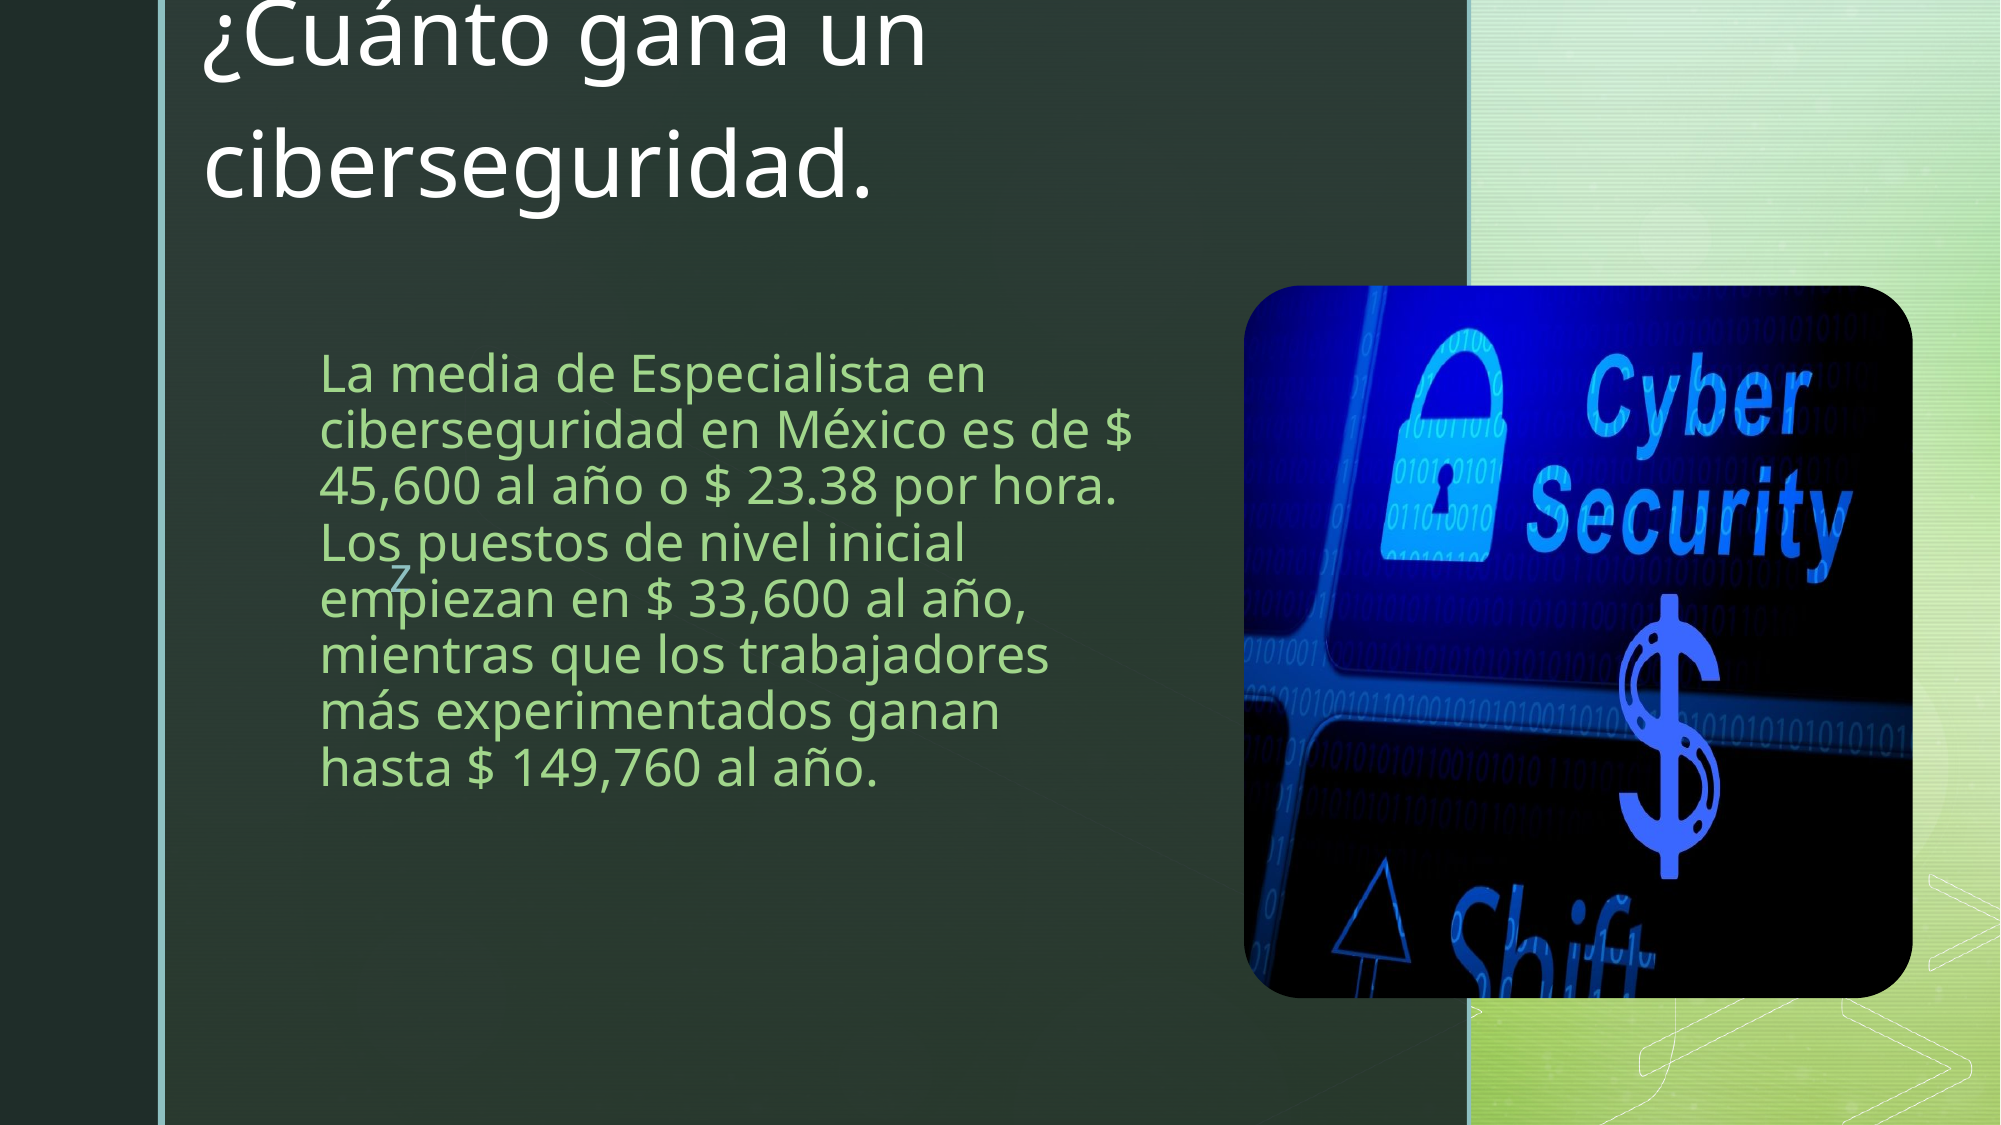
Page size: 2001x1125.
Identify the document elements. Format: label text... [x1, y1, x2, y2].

picture [1243, 0, 2001, 1125]
title La media de Especialista en ciberseguridad en México es de $ 45,600 al año o $ 23.38 por hora. Los puestos de nivel inicial empiezan en $ 33,600 al año, mientras que los trabajadores más experimentados ganan hasta $ 149,760 al año. [304, 340, 1154, 902]
subtitle ¿Cuánto gana un ciberseguridad. [187, 32, 1579, 224]
